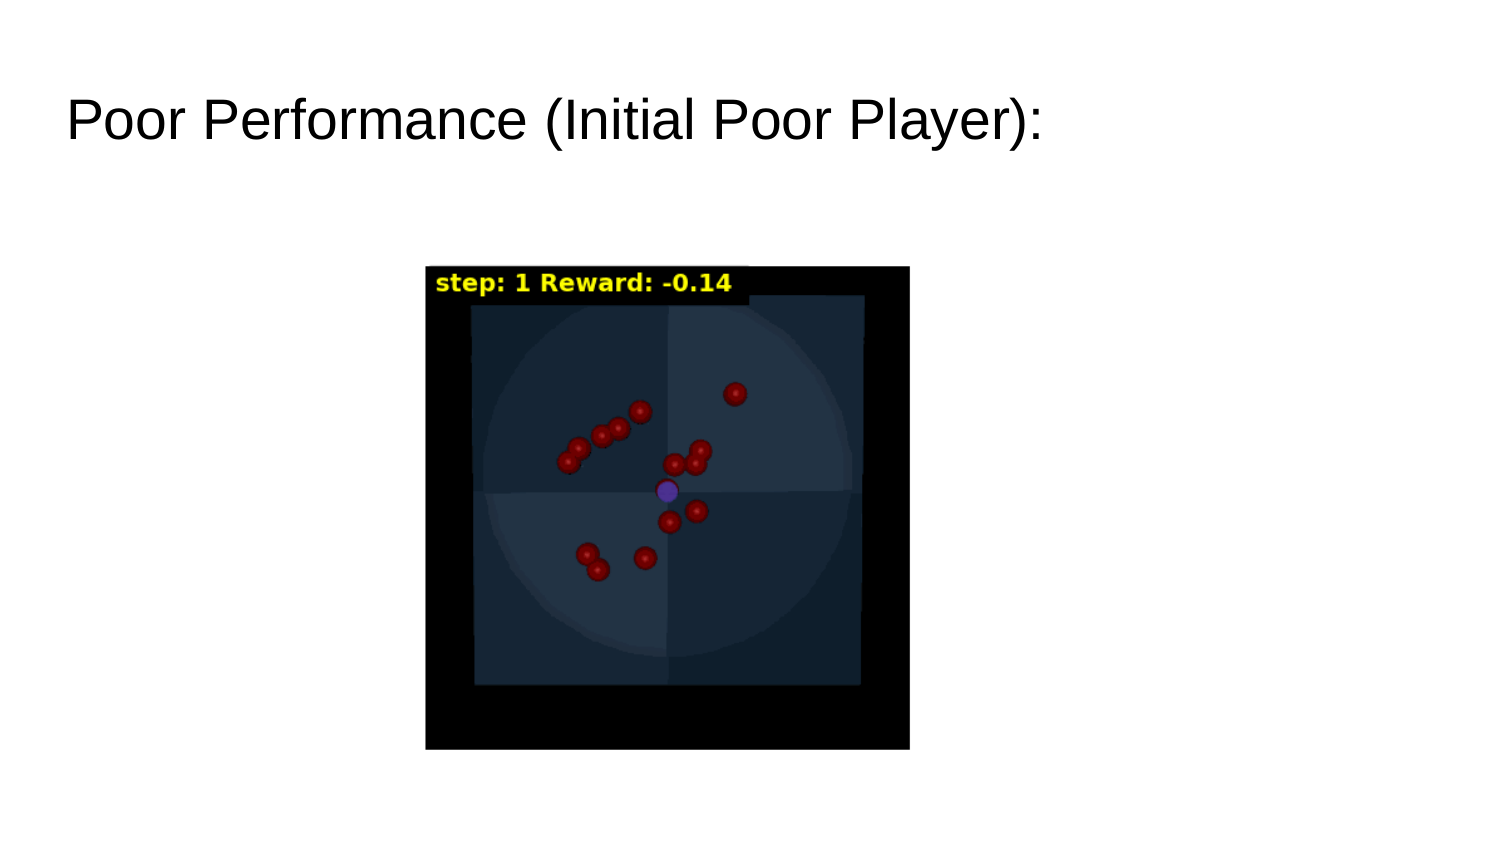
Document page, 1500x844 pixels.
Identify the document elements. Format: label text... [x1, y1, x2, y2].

title Poor Performance (Initial Poor Player): [51, 72, 1449, 167]
picture [24, 191, 1279, 819]
